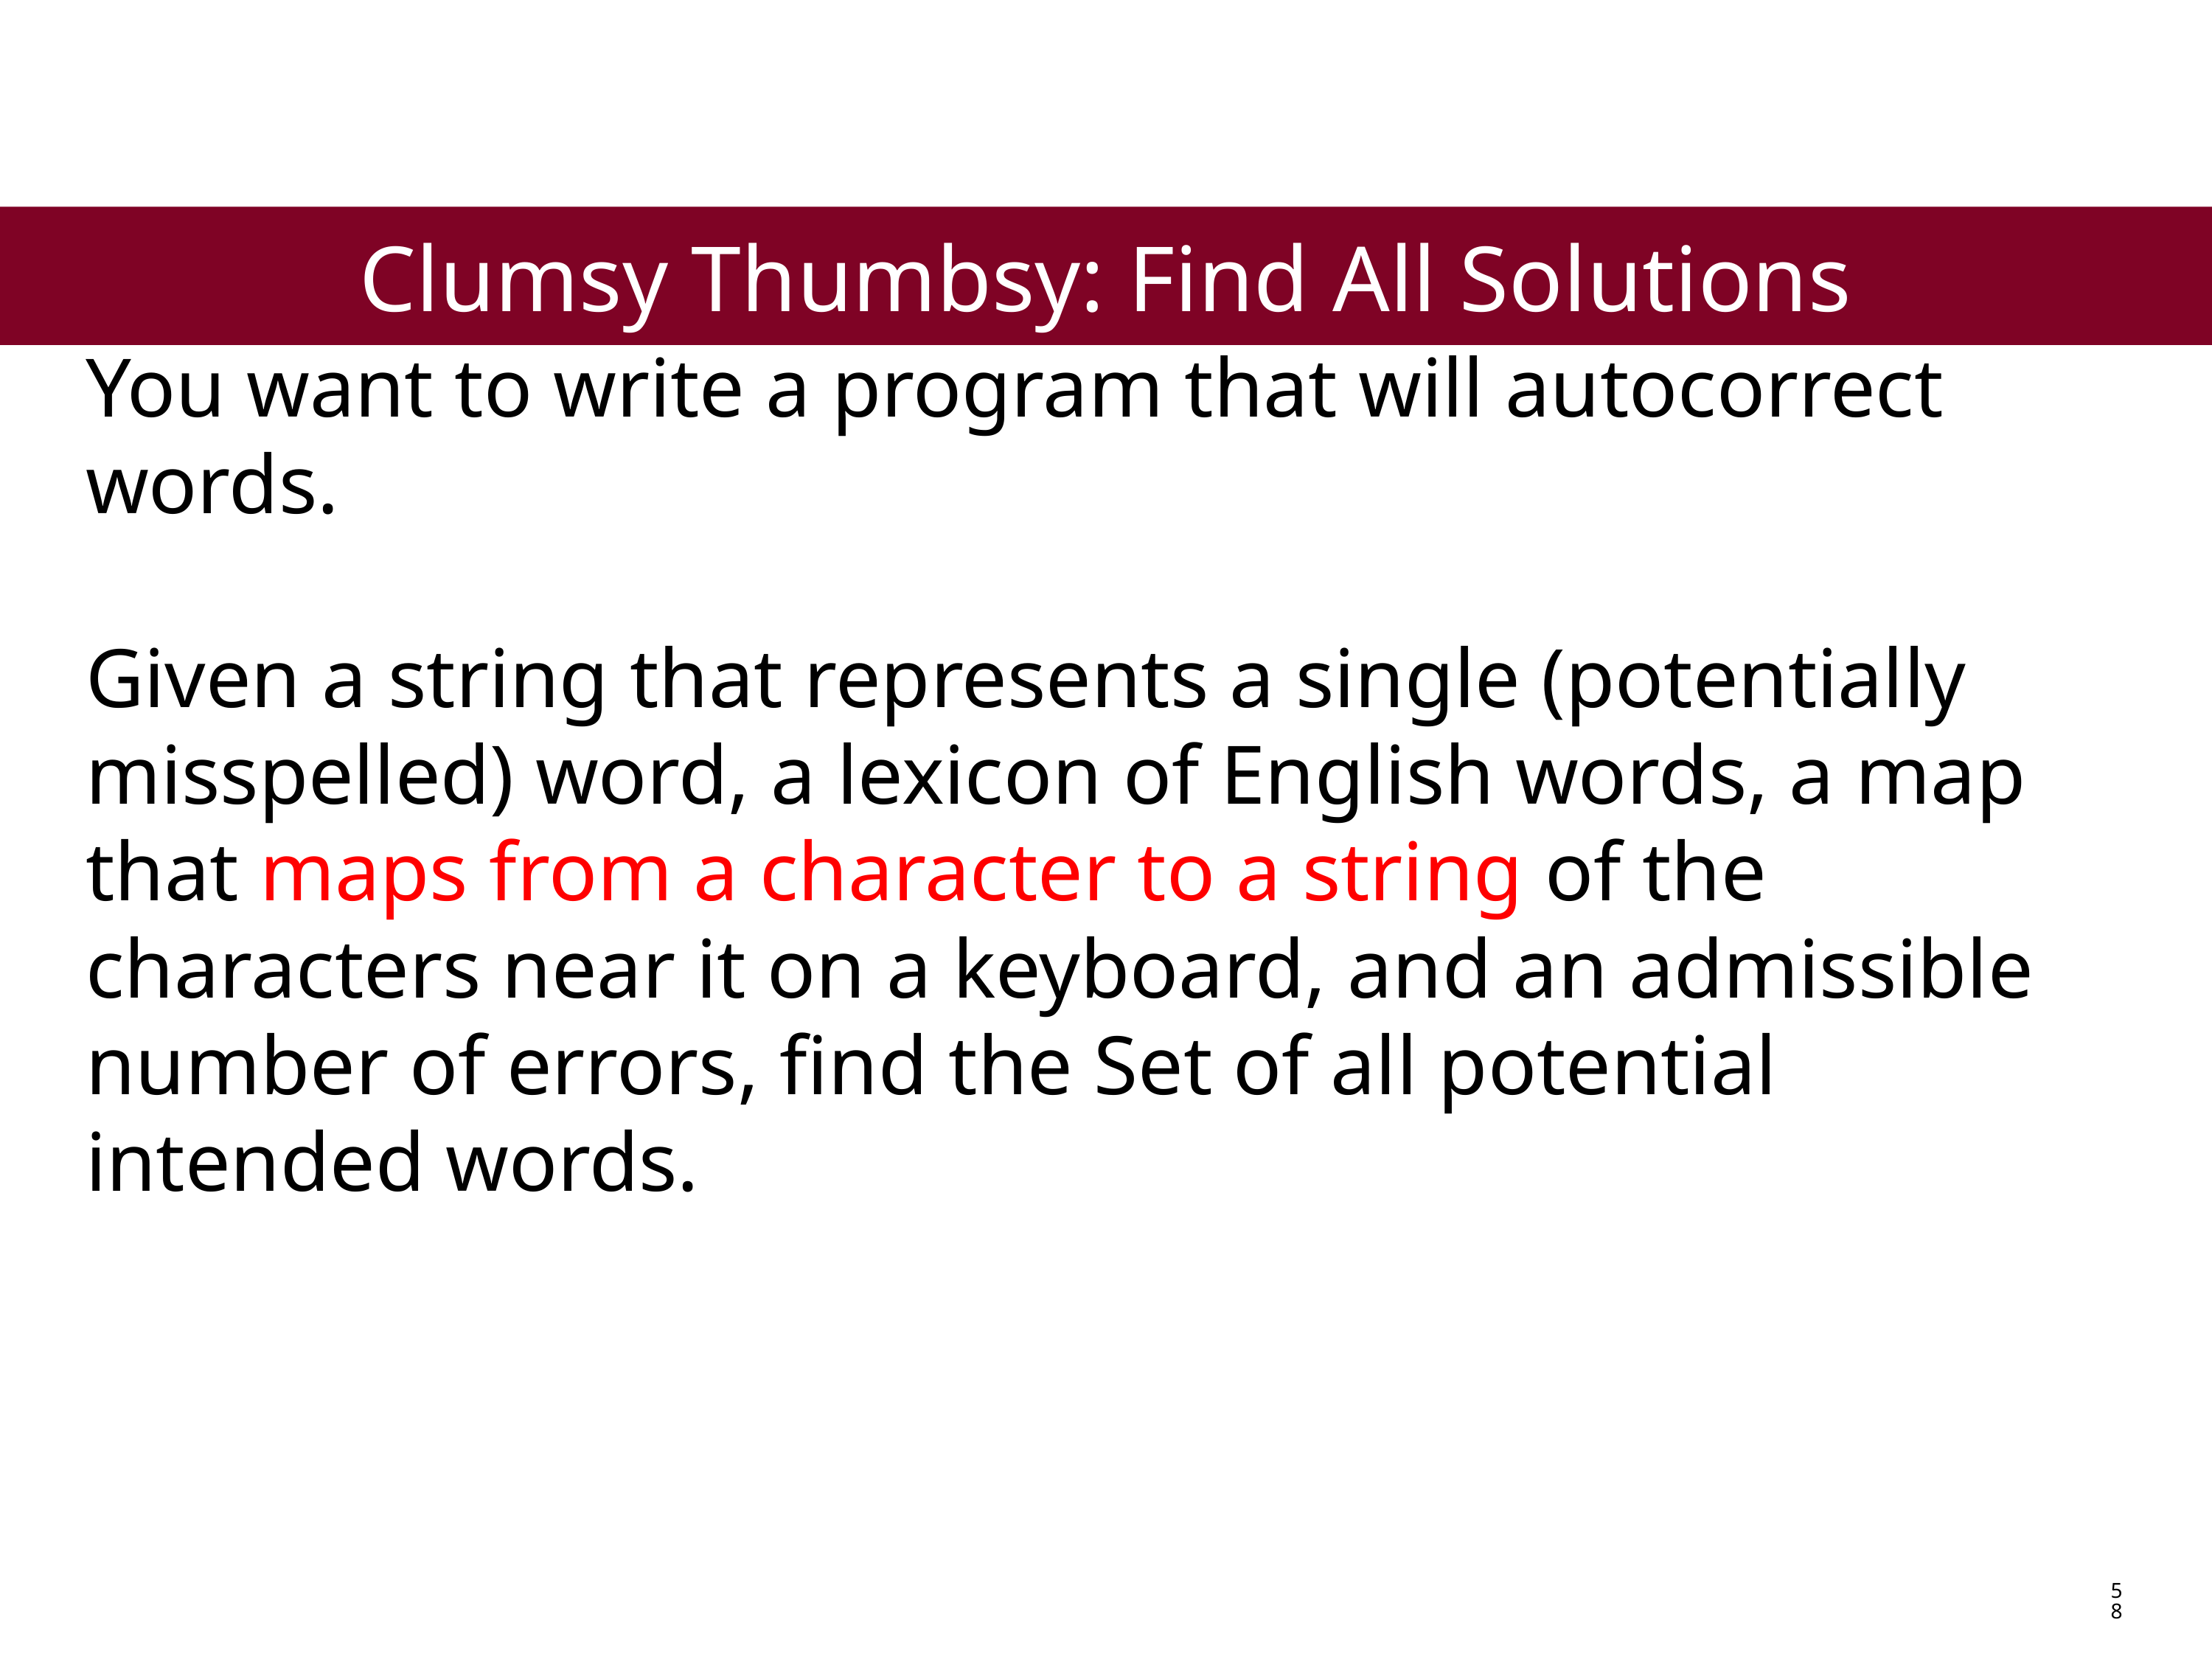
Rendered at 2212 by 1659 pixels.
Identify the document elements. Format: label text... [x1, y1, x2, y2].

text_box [0, 206, 2212, 346]
text_box You want to write a program that will autocorrect words. Given a string that represents a single (potentially misspelled) word, a lexicon of English words, a map that maps from a character to a string of the characters near it on a keyboard, and an admissible number of errors, find the Set of all potential intended words. [80, 346, 2132, 1405]
slide_number 58 [2104, 1571, 2140, 1610]
